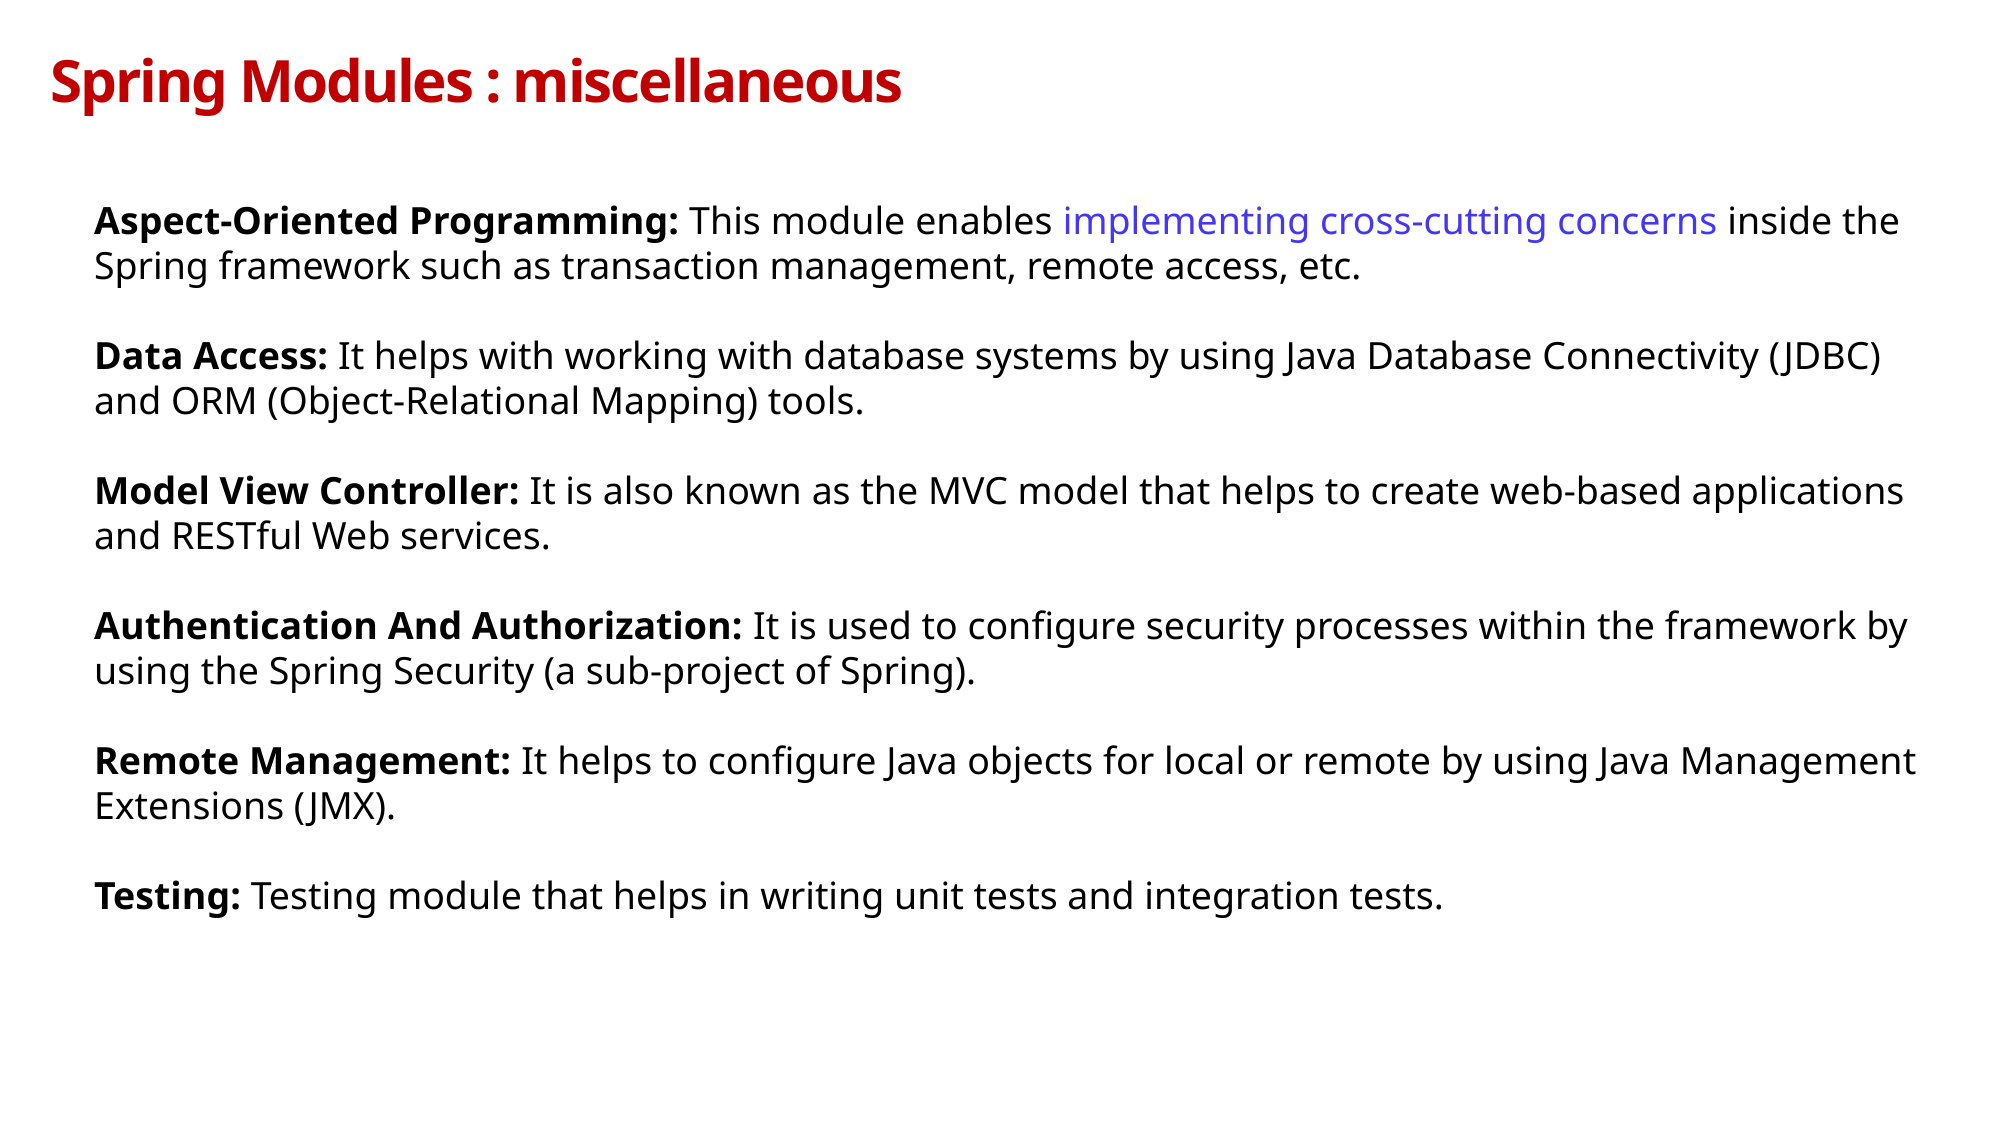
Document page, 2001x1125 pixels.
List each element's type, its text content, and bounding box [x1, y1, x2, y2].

text_box Aspect-Oriented Programming: This module enables implementing cross-cutting concerns inside the Spring framework such as transaction management, remote access, etc. Data Access: It helps with working with database systems by using Java Database Connectivity (JDBC) and ORM (Object-Relational Mapping) tools. Model View Controller: It is also known as the MVC model that helps to create web-based applications and RESTful Web services. Authentication And Authorization: It is used to configure security processes within the framework by using the Spring Security (a sub-project of Spring). Remote Management: It helps to configure Java objects for local or remote by using Java Management Extensions (JMX). Testing: Testing module that helps in writing unit tests and integration tests. [79, 144, 1941, 1015]
text_box Spring Modules : miscellaneous [50, 44, 1213, 115]
